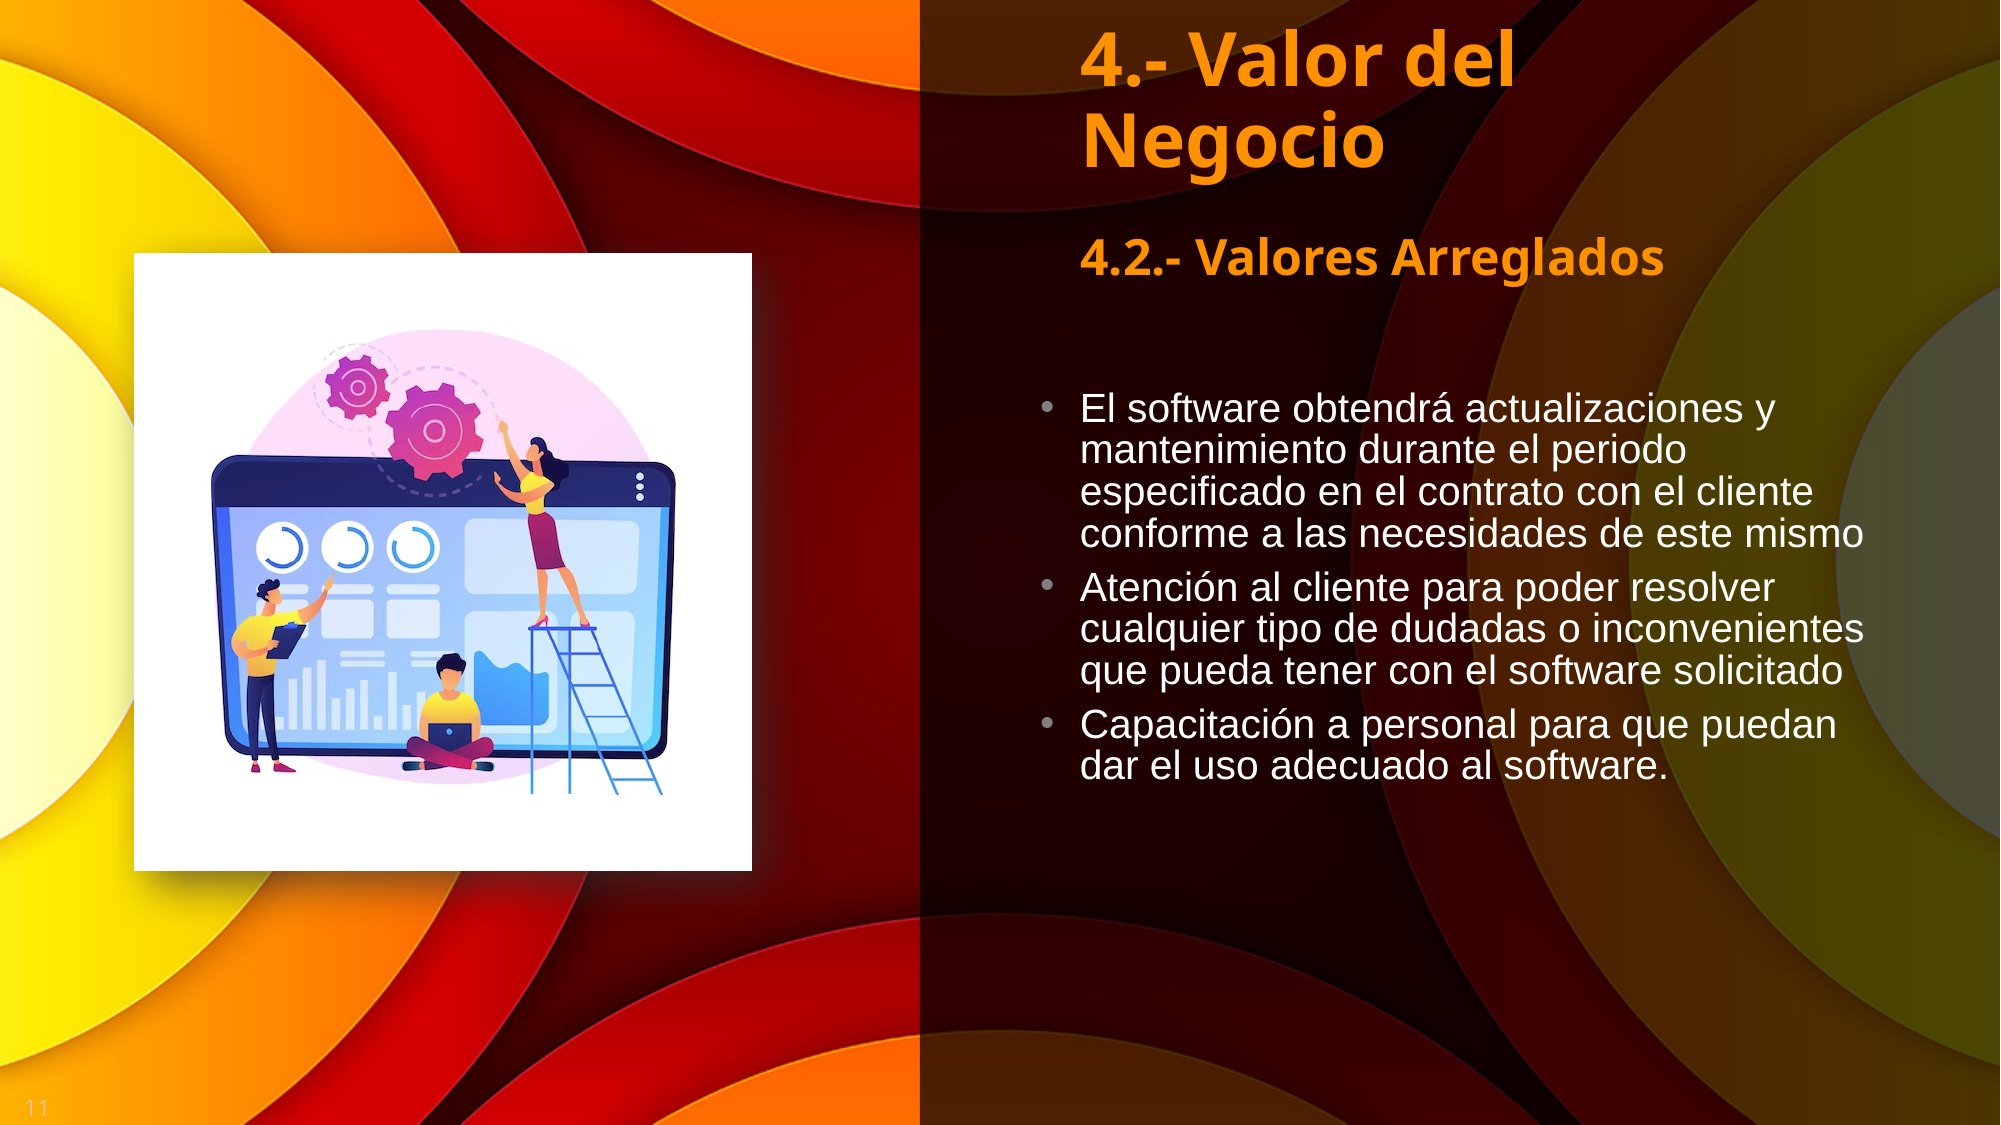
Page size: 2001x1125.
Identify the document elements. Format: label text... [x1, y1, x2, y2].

title 4.- Valor del Negocio [1080, 81, 1833, 184]
text_box 4.2.- Valores Arreglados [1080, 184, 1833, 287]
picture [0, 0, 2000, 1125]
slide_number 11 [0, 1094, 75, 1125]
list El software obtendrá actualizaciones y mantenimiento durante el periodo especificado en el contrato con el cliente conforme a las necesidades de este mismo Atención al cliente para poder resolver cualquier tipo de dudadas o inconvenientes que pueda tener con el software solicitado Capacitación a personal para que puedan dar el uso adecuado al software. [1040, 388, 1873, 799]
